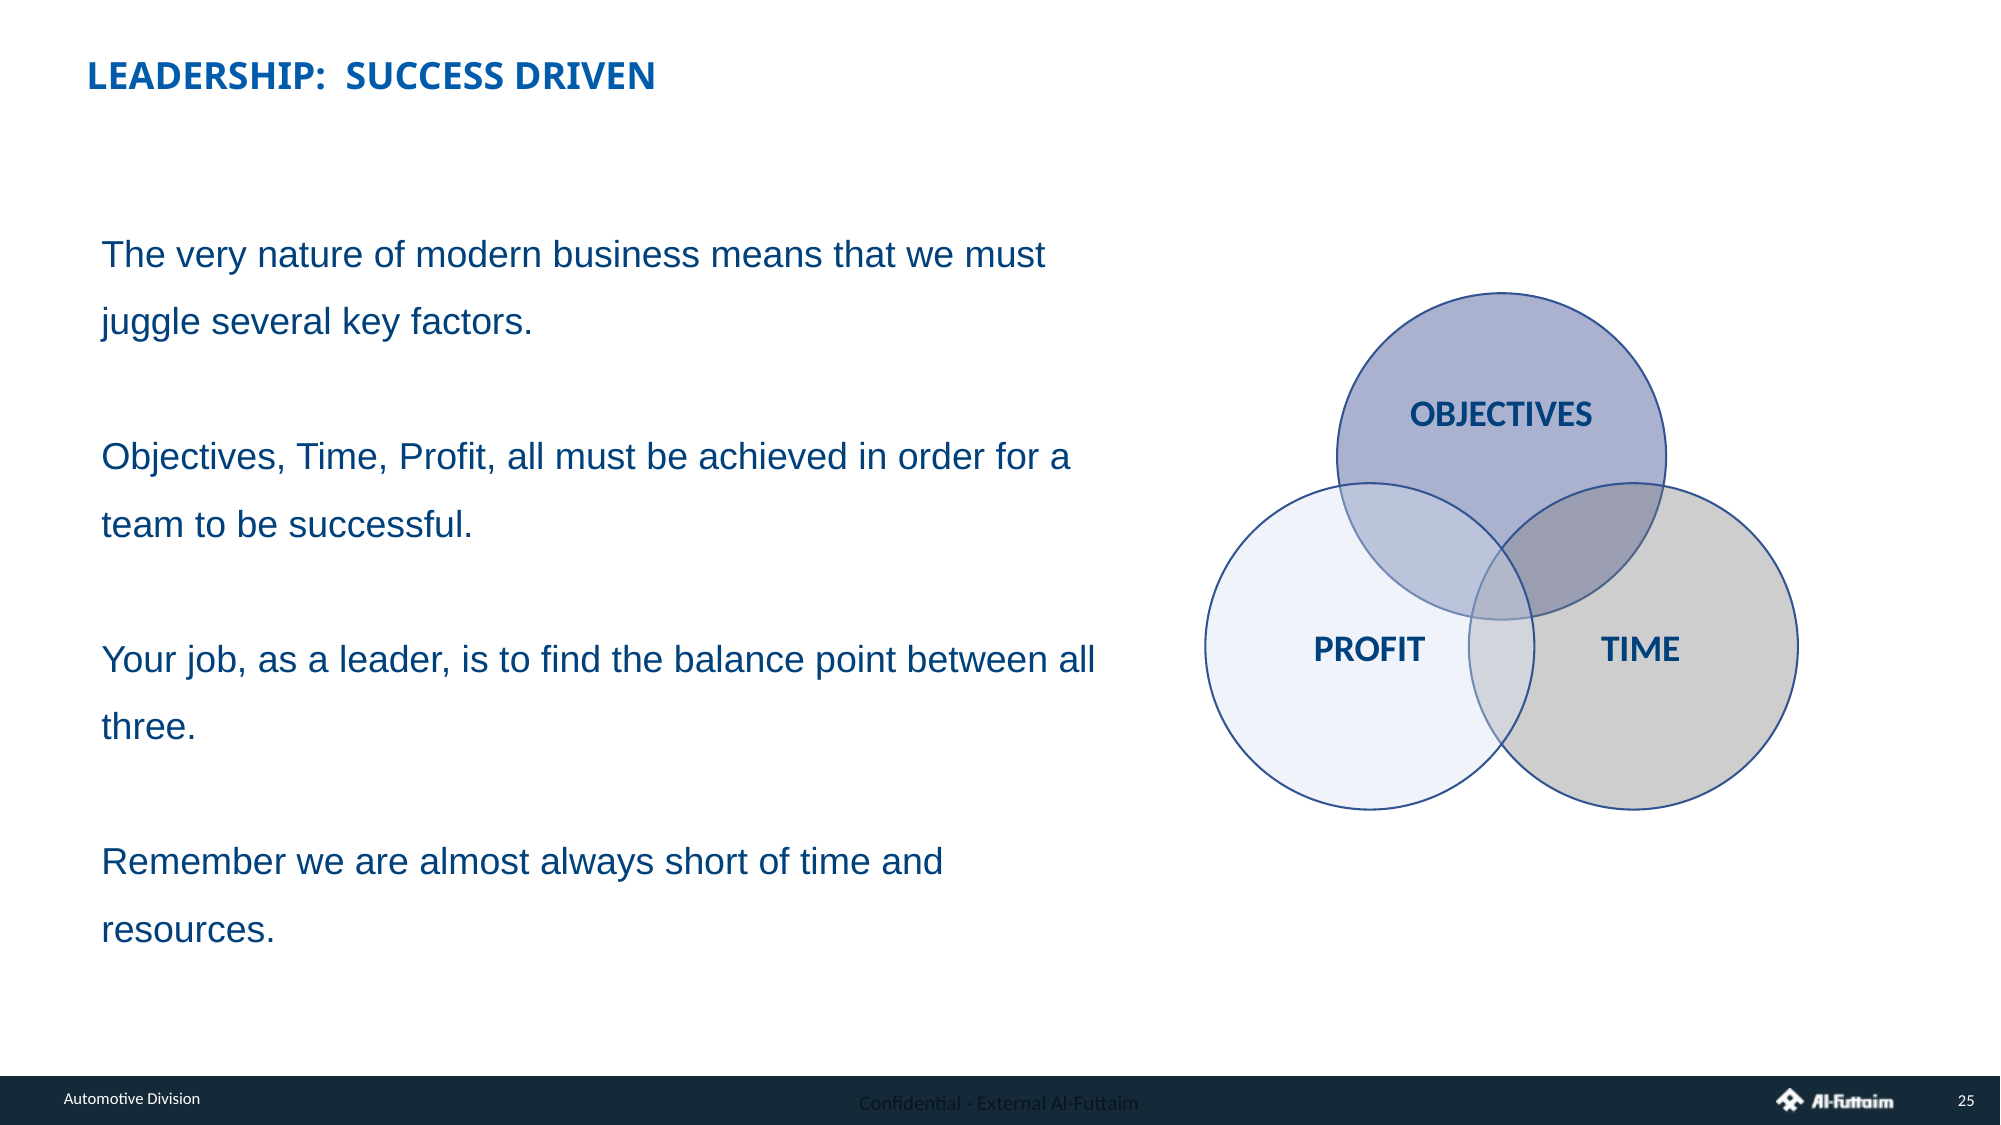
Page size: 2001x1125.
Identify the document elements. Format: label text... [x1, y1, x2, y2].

text_box The very nature of modern business means that we must juggle several key factors. Objectives, Time, Profit, all must be achieved in order for a team to be successful. Your job, as a leader, is to find the balance point between all three. Remember we are almost always short of time and resources. [86, 199, 1111, 957]
text_box OBJECTIVES [1336, 292, 1668, 546]
text_box LEADERSHIP: SUCCESS DRIVEN [86, 51, 1873, 97]
text_box TIME [1502, 482, 1799, 811]
text_box PROFIT [1204, 482, 1536, 811]
